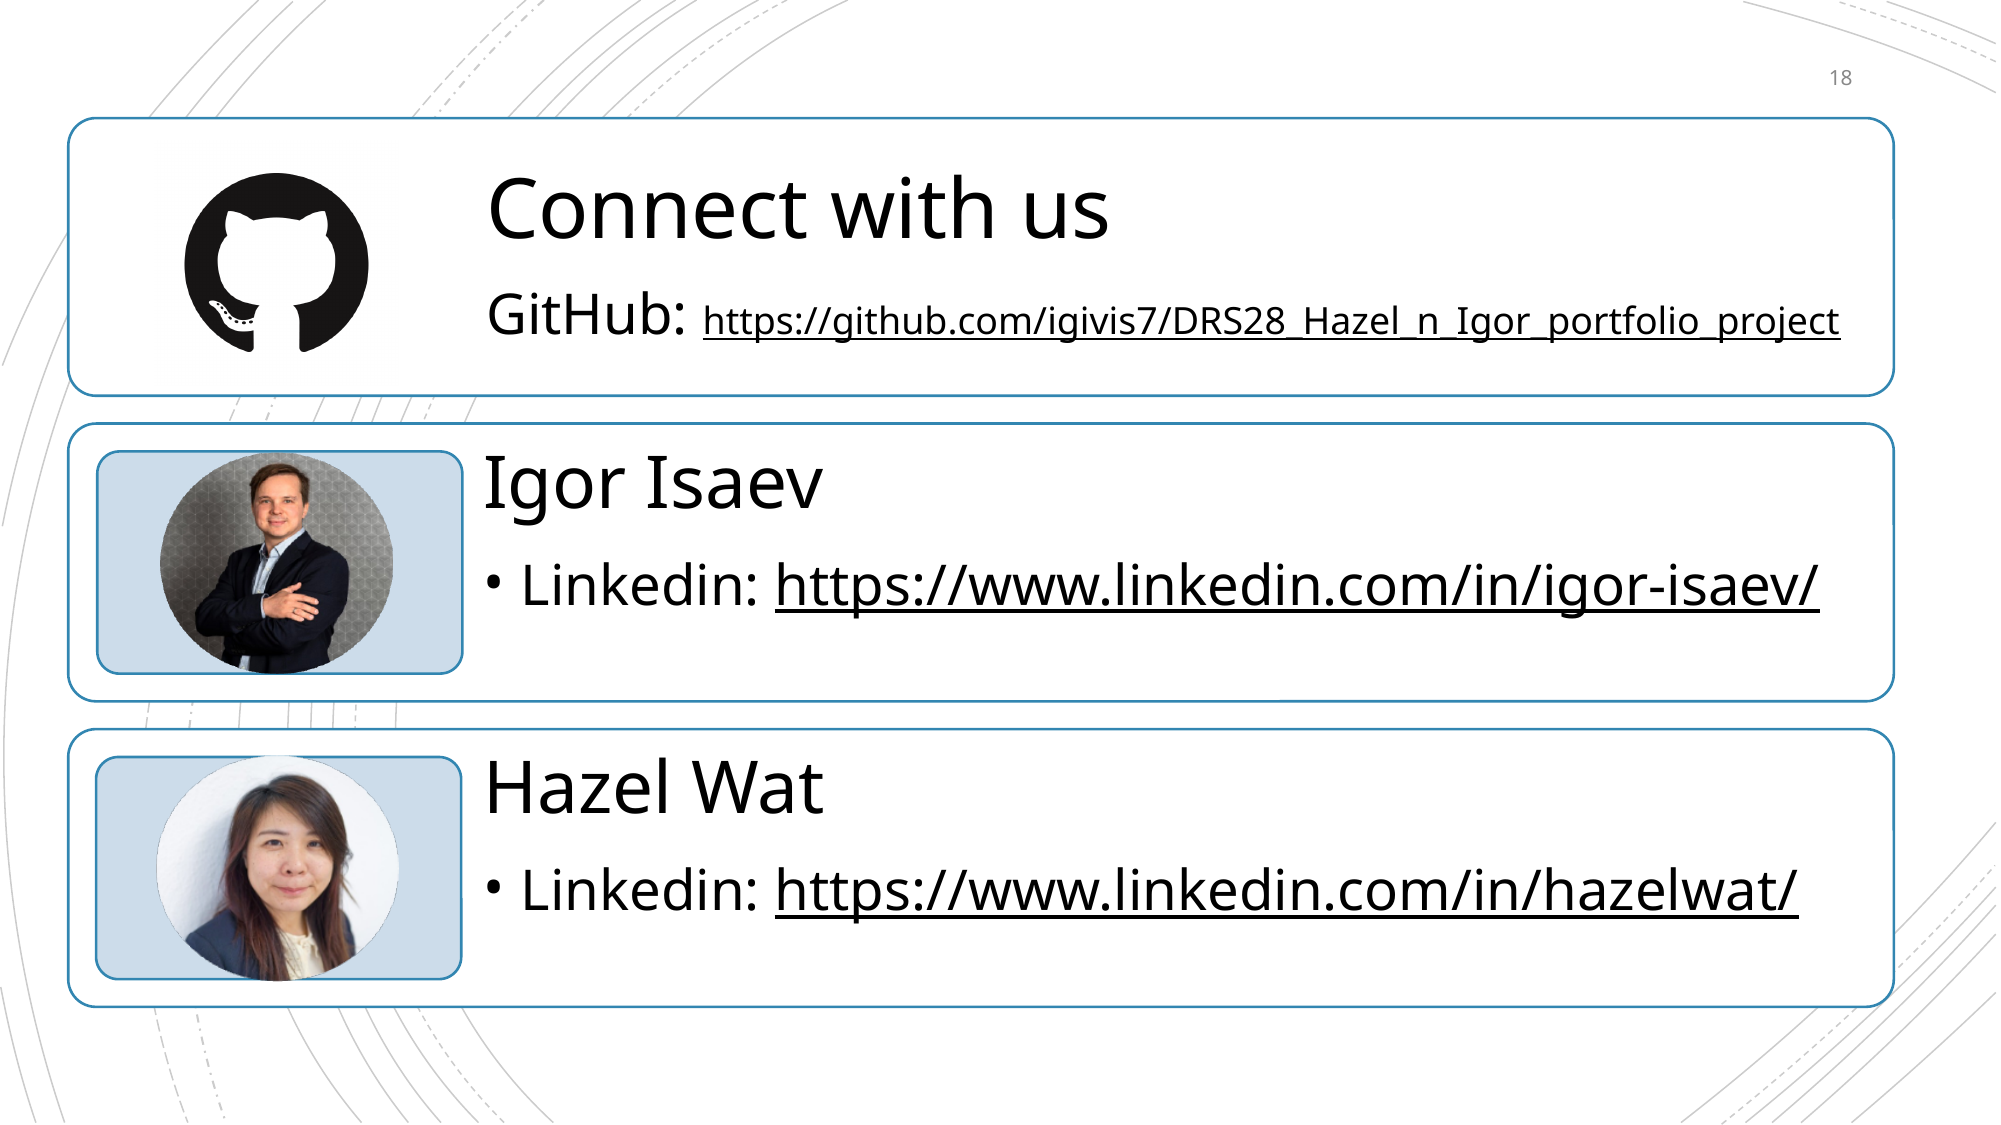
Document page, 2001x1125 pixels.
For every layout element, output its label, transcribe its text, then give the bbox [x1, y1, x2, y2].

picture [160, 451, 393, 674]
slide_number 18 [1717, 52, 1868, 105]
picture [153, 755, 400, 982]
picture [153, 140, 400, 386]
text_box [67, 117, 1895, 1008]
